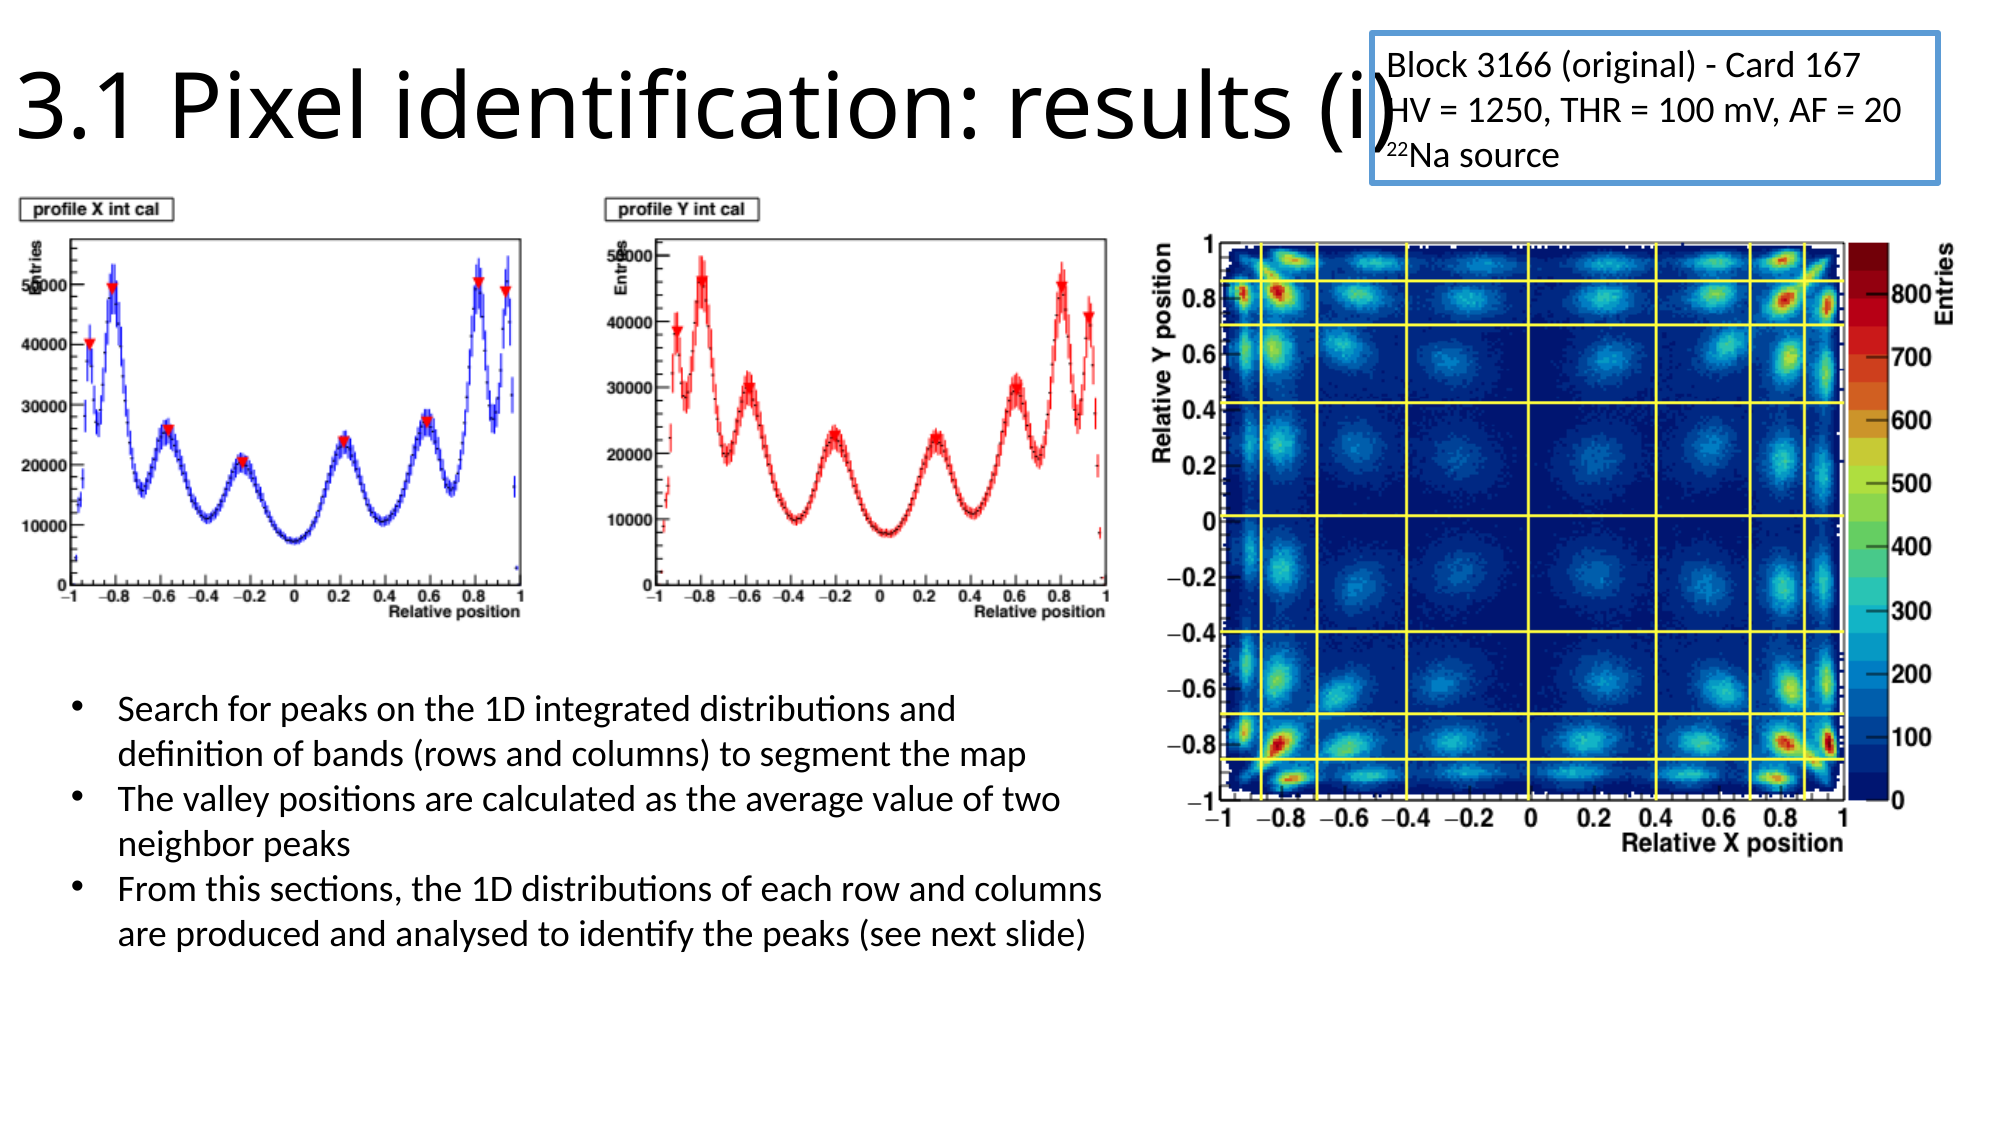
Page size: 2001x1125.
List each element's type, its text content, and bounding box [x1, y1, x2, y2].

picture [1133, 217, 1975, 871]
text_box Block 3166 (original) - Card 167 HV = 1250, THR = 100 mV, AF = 20 22Na source [1371, 32, 1939, 183]
text_box Search for peaks on the 1D integrated distributions and definition of bands (rows and columns) to segment the map The valley positions are calculated as the average value of two neighbor peaks From this sections, the 1D distributions of each row and columns are produced and analysed to identify the peaks (see next slide) [55, 676, 1120, 961]
picture [13, 192, 1120, 632]
title 3.1 Pixel identification: results (i) [0, 0, 1725, 218]
